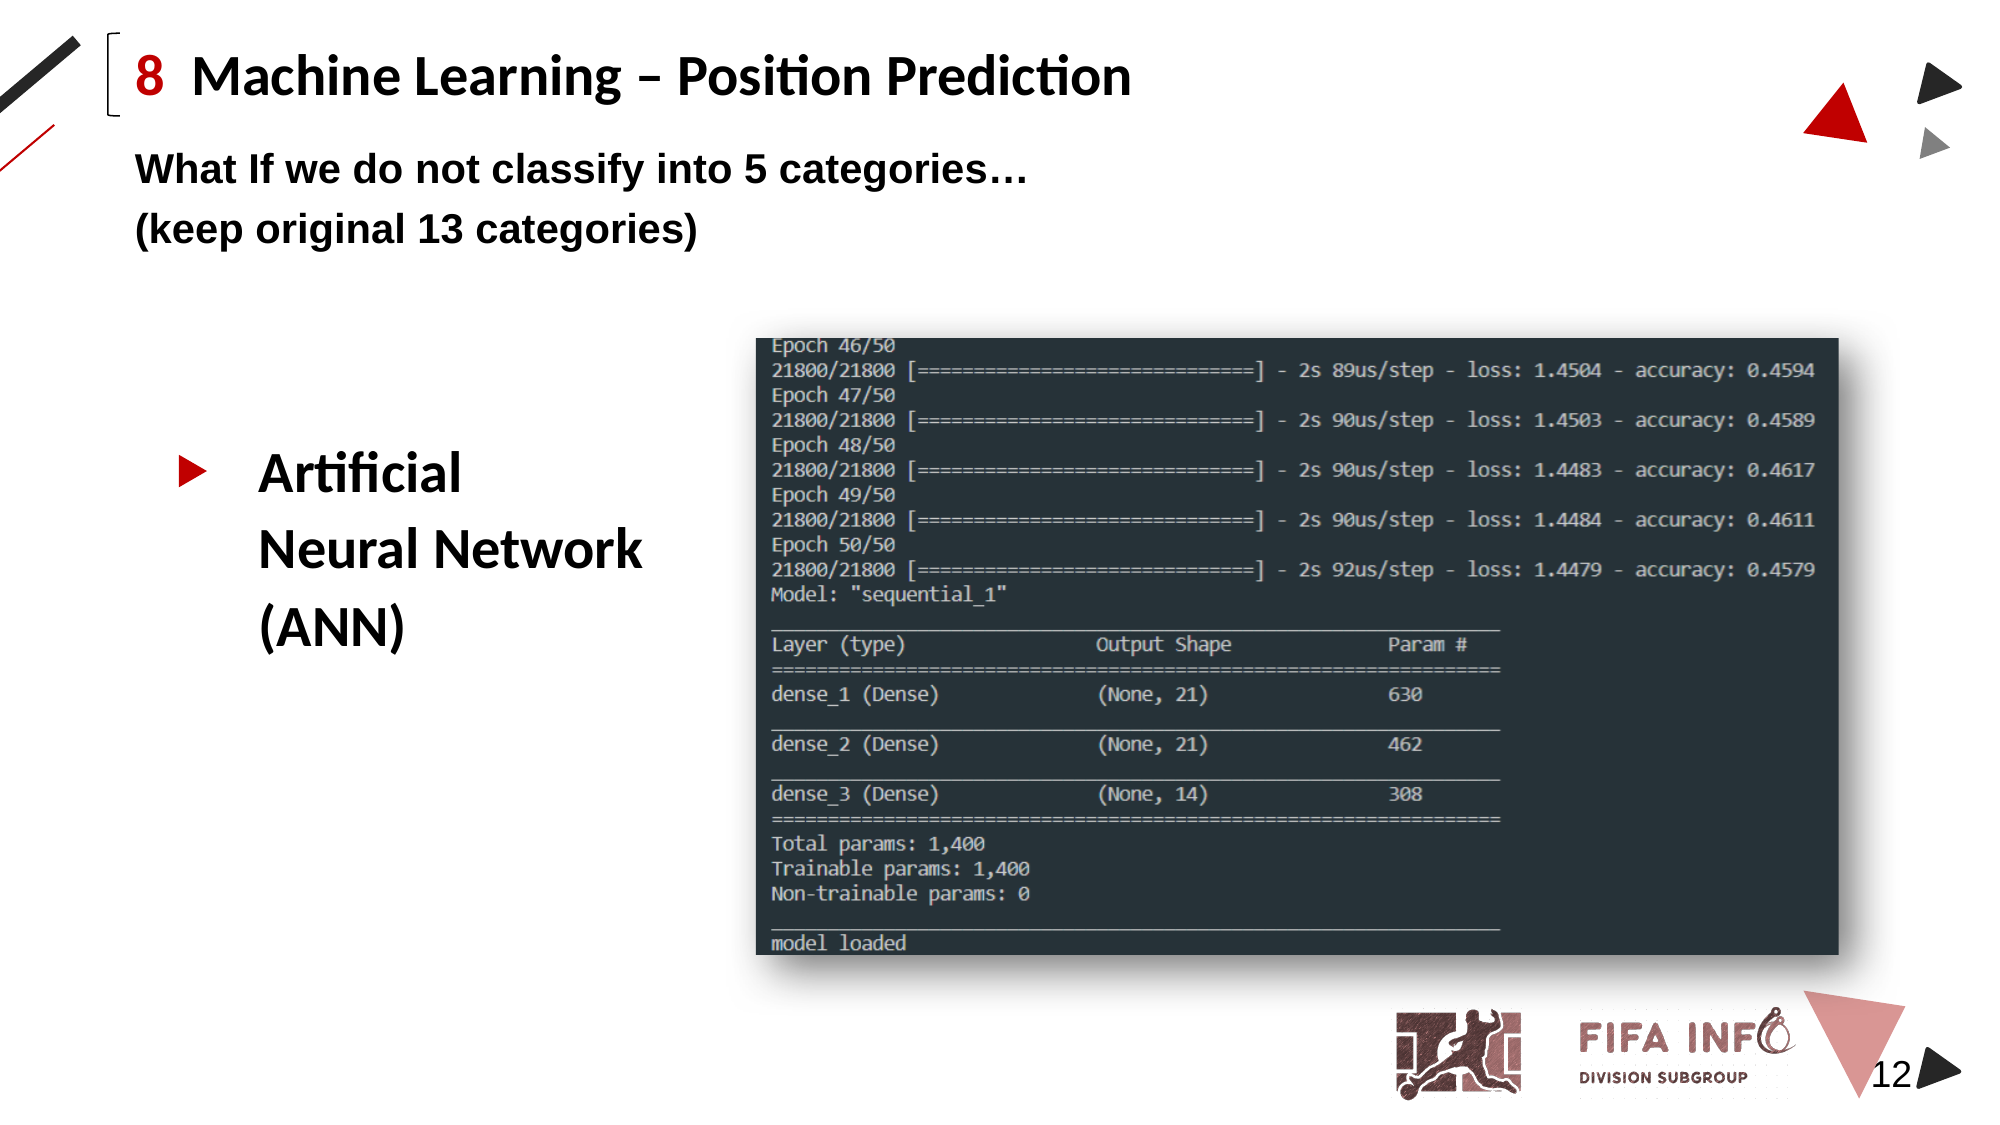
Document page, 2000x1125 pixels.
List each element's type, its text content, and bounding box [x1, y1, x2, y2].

text_box [1917, 125, 1953, 161]
text_box Artificial Neural Network (ANN) [243, 419, 750, 665]
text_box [0, 40, 78, 189]
text_box [1801, 80, 1870, 145]
text_box [1807, 996, 1908, 1101]
slide_number 12 [1801, 1042, 1928, 1103]
text_box [1917, 62, 1963, 105]
text_box [107, 32, 120, 117]
picture [755, 337, 1839, 955]
text_box 8 Machine Learning – Position Prediction [120, 30, 1149, 115]
text_box [1928, 1047, 1962, 1086]
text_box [1387, 1003, 1797, 1103]
text_box What If we do not classify into 5 categories… (keep original 13 categories) [120, 124, 1389, 260]
text_box [176, 452, 210, 490]
